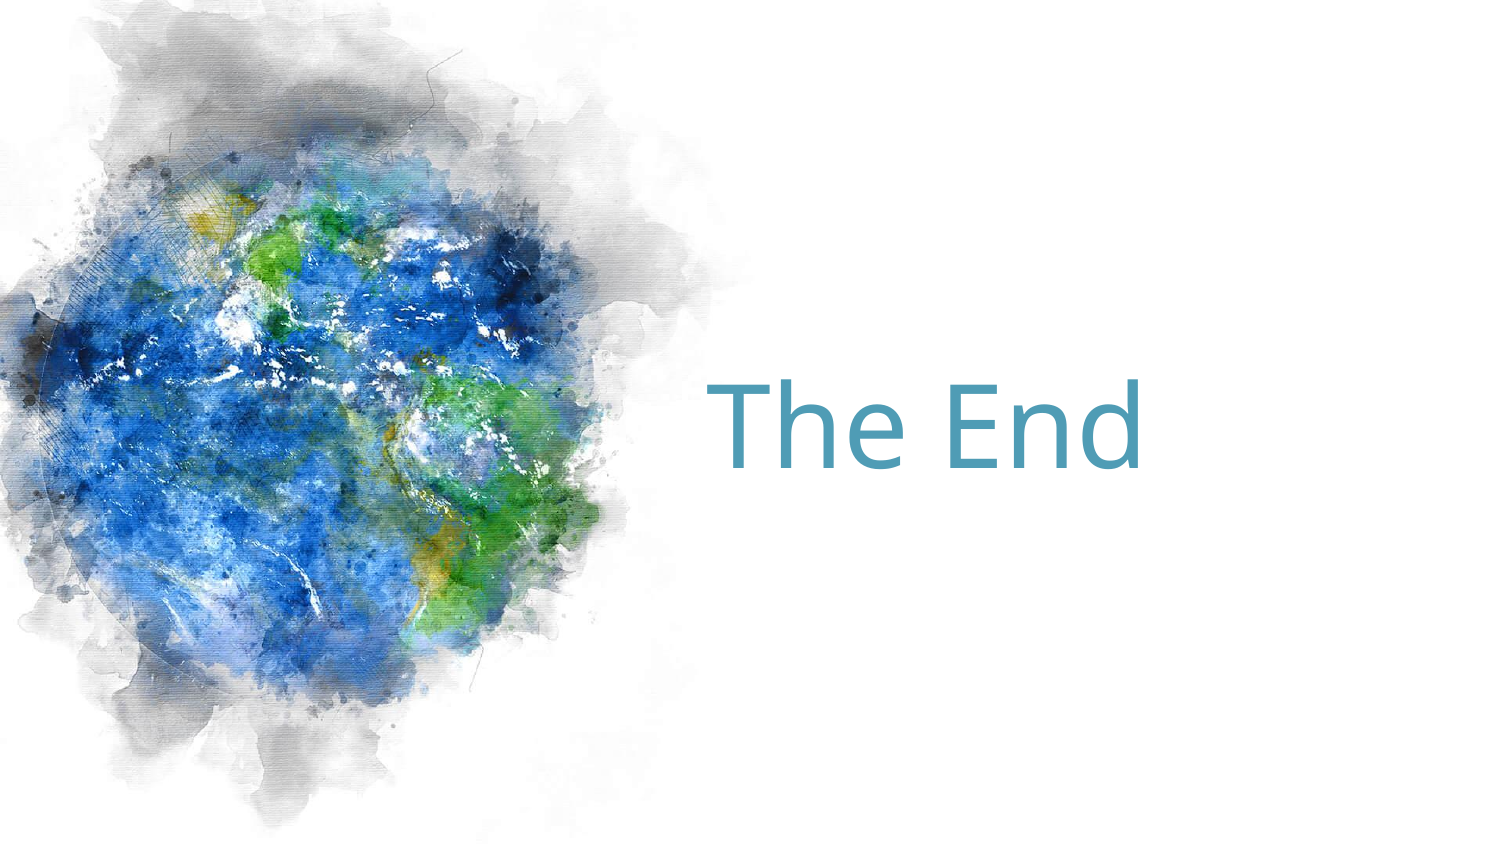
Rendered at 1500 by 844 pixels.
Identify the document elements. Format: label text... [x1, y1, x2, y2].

picture [0, 0, 1500, 844]
title The End [706, 326, 1400, 517]
